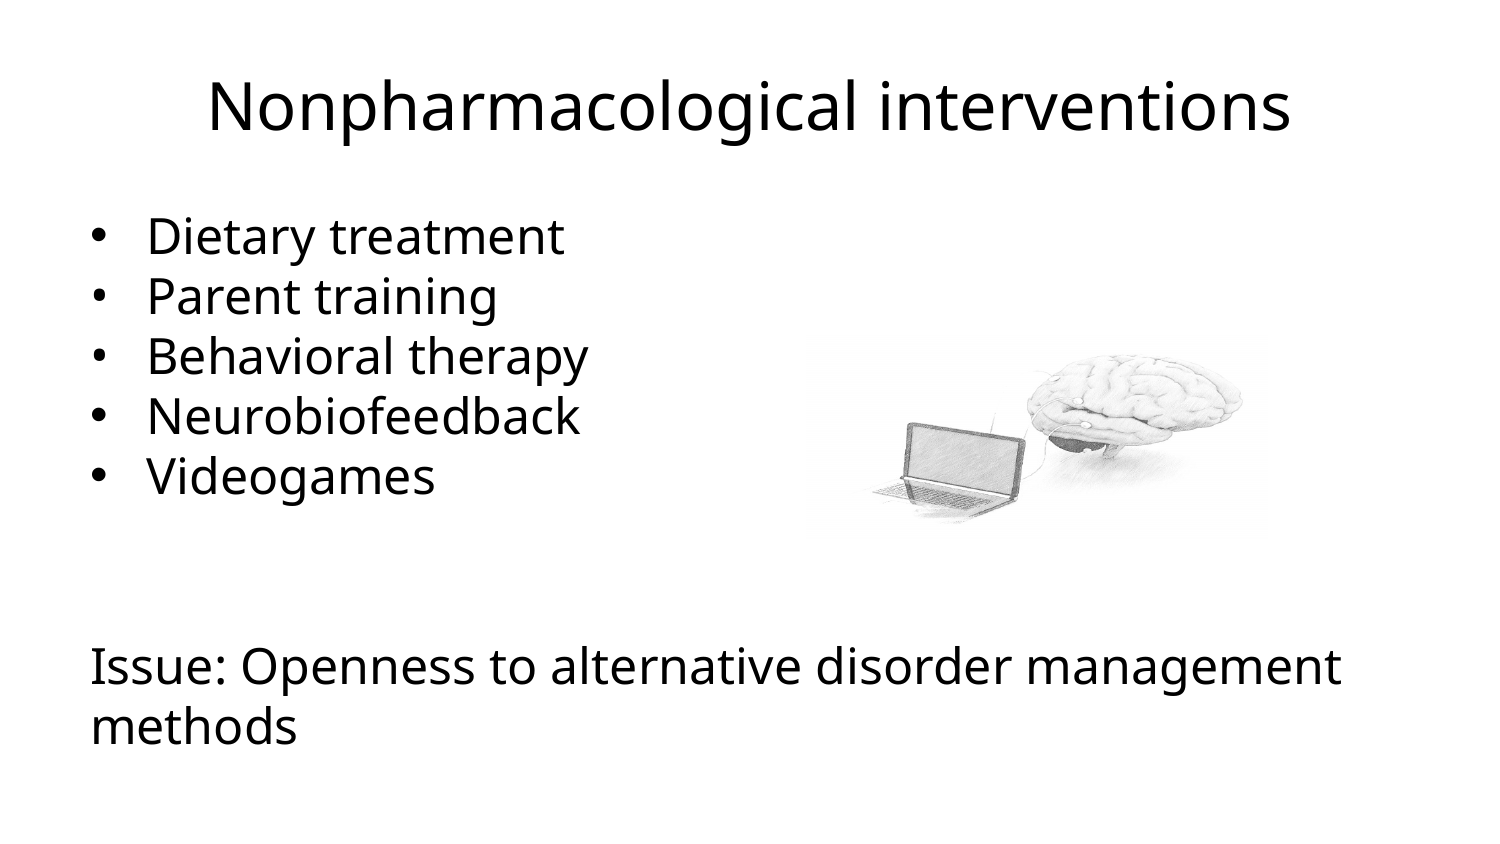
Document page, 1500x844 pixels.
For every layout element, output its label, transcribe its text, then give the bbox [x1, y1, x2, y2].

title Nonpharmacological interventions [75, 33, 1425, 175]
picture [806, 334, 1269, 540]
list Dietary treatment Parent training Behavioral therapy Neurobiofeedback Videogames Issue: Openness to alternative disorder management methods [75, 196, 1425, 754]
